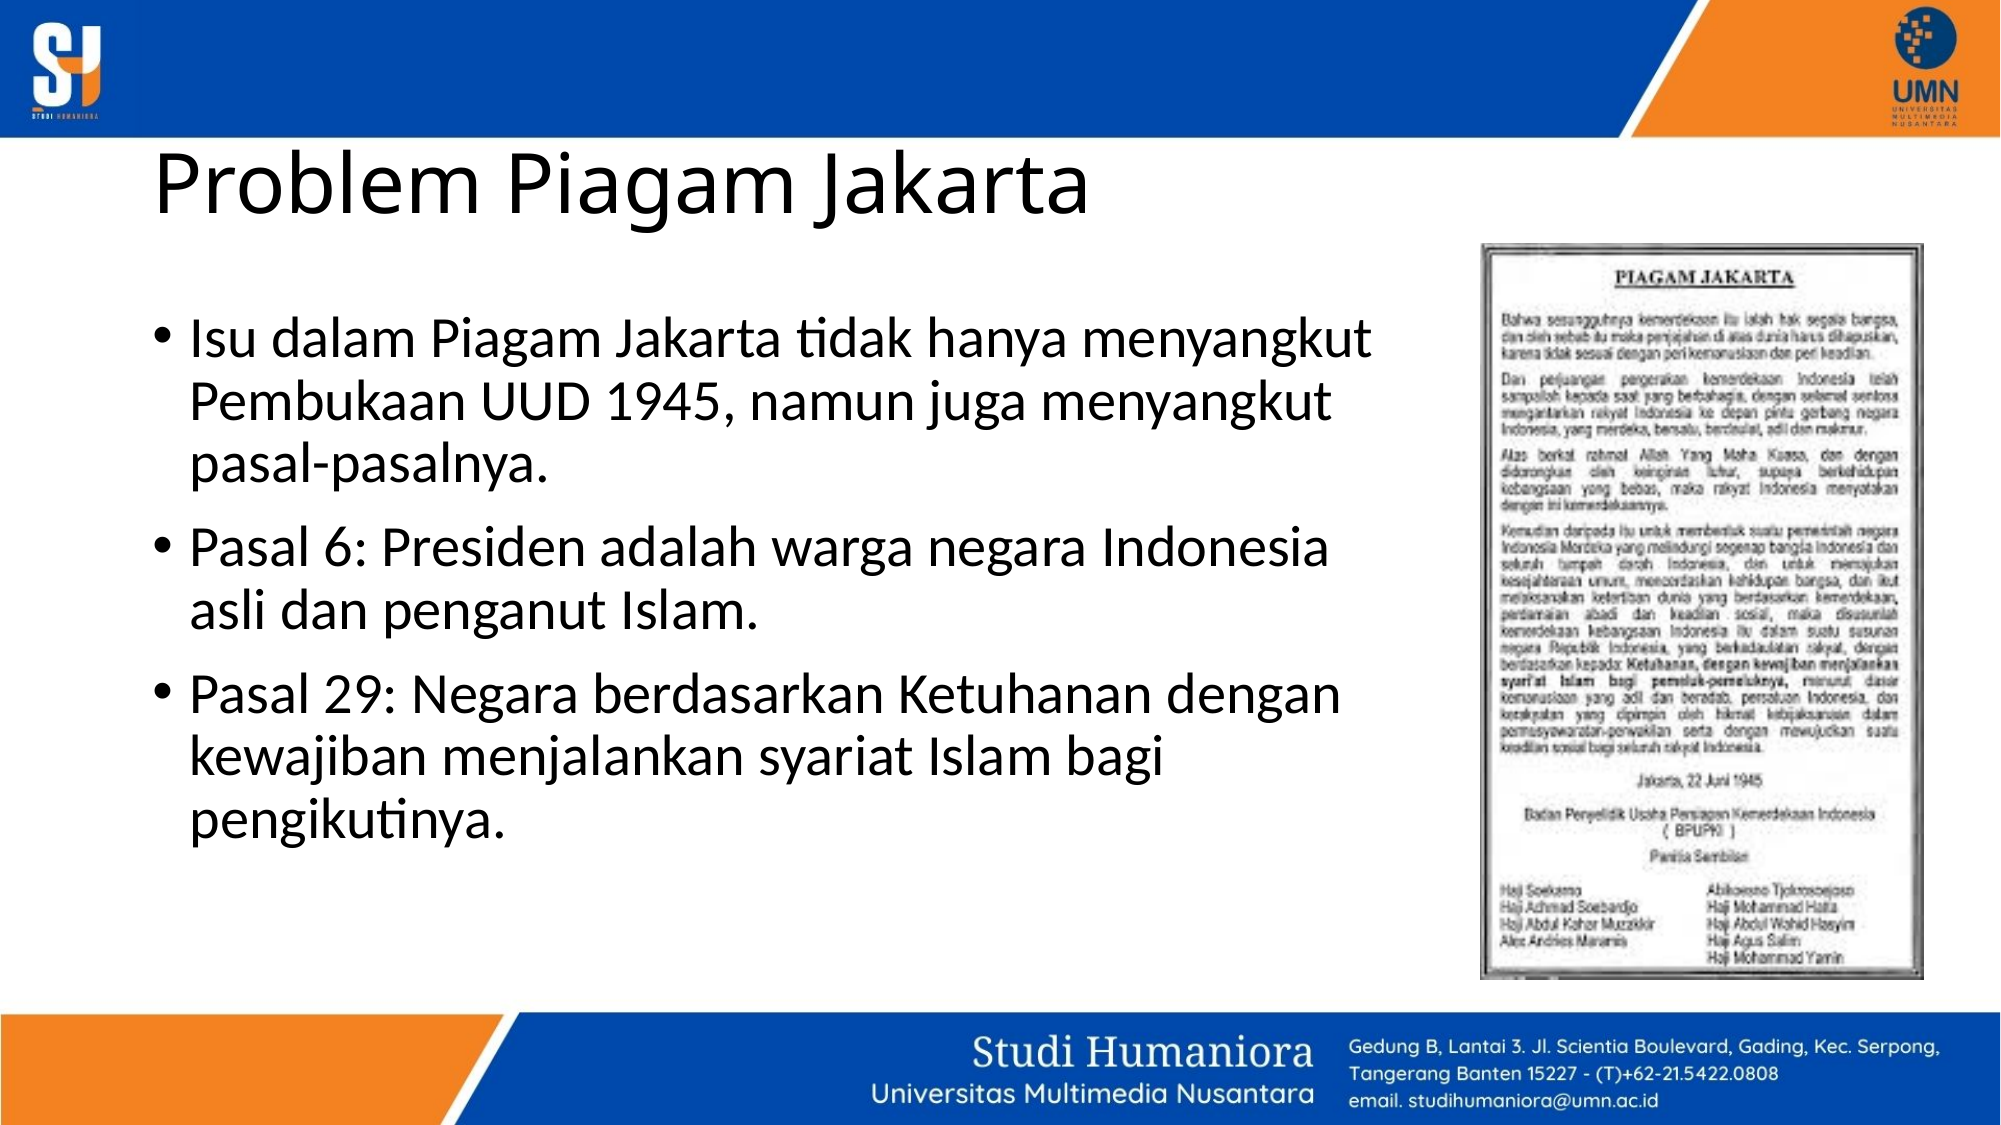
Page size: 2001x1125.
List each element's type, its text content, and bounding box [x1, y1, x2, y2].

picture [0, 0, 2001, 1125]
list Isu dalam Piagam Jakarta tidak hanya menyangkut Pembukaan UUD 1945, namun juga menyangkut pasal-pasalnya. Pasal 6: Presiden adalah warga negara Indonesia asli dan penganut Islam. Pasal 29: Negara berdasarkan Ketuhanan dengan kewajiban menjalankan syariat Islam bagi pengikutinya. [137, 299, 1409, 1014]
title Problem Piagam Jakarta [137, 78, 1863, 296]
